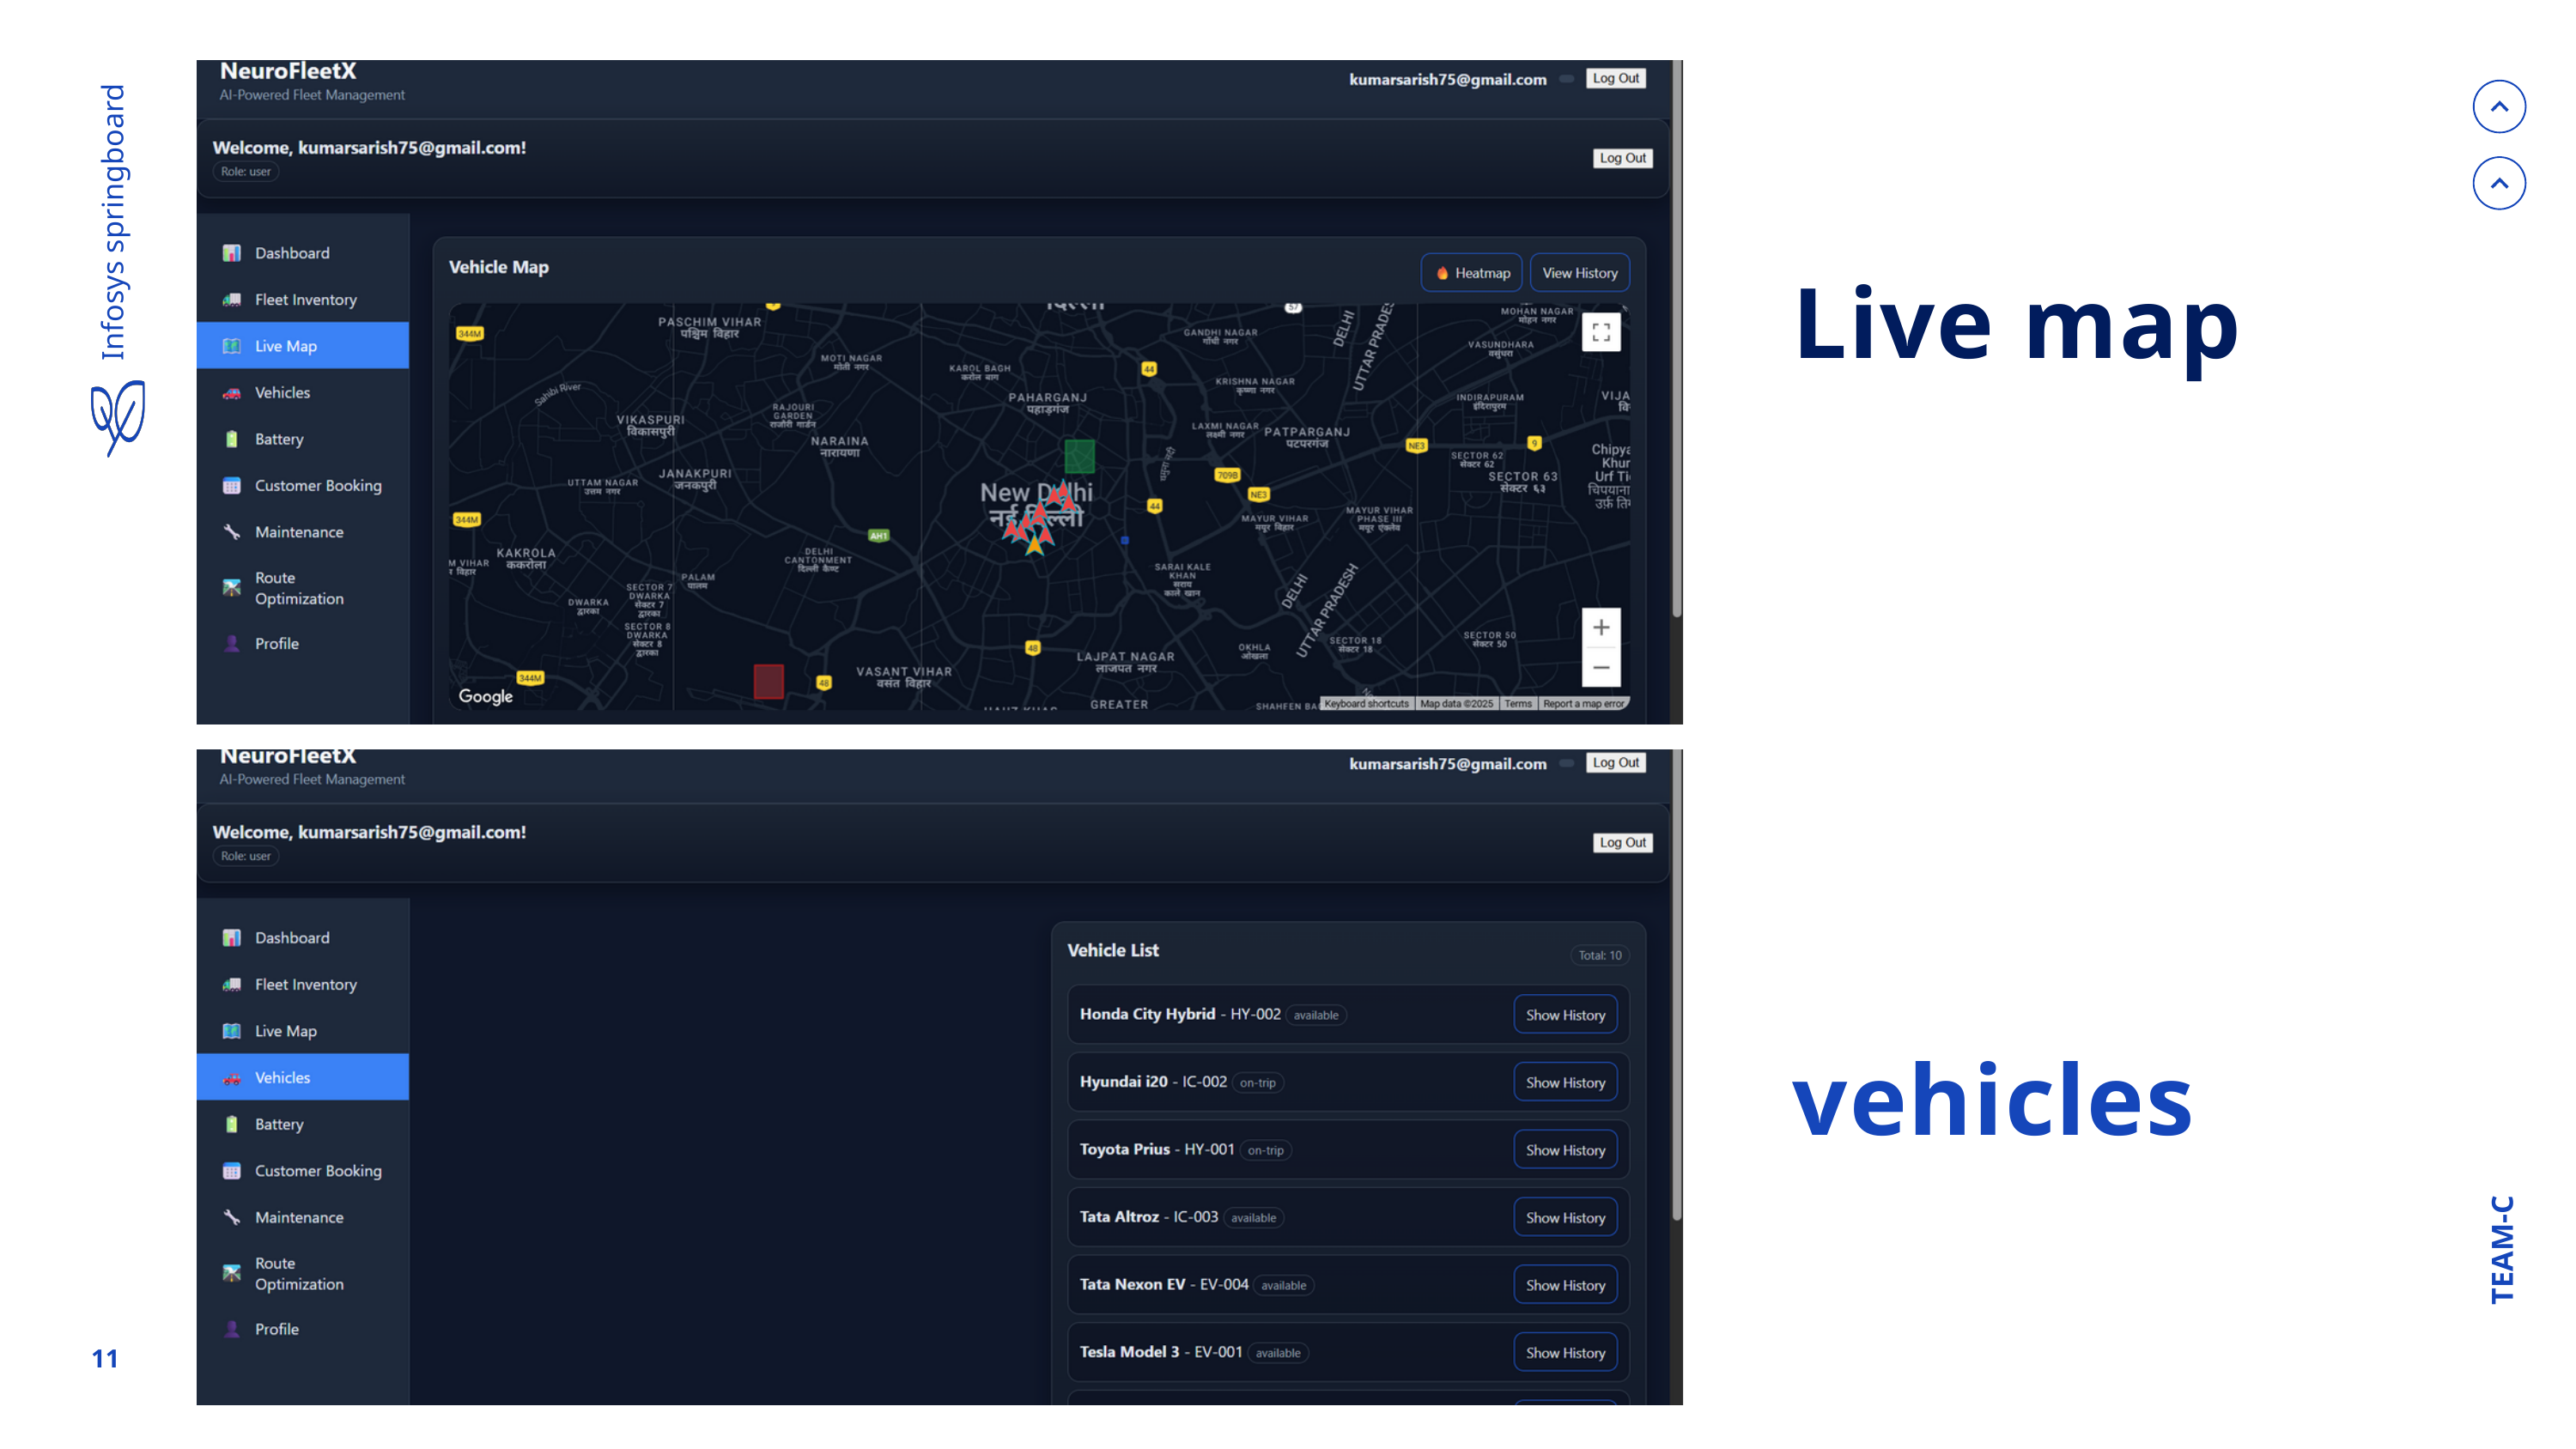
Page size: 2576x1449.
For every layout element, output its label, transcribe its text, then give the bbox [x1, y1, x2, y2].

text_box Live map [1792, 270, 2290, 379]
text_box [2472, 79, 2527, 134]
text_box [196, 749, 1684, 1405]
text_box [90, 42, 145, 458]
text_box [2472, 155, 2527, 210]
text_box 11 [91, 1347, 185, 1373]
text_box TEAM-C [2489, 987, 2519, 1306]
text_box [196, 60, 1684, 724]
text_box vehicles [1792, 1046, 2290, 1155]
